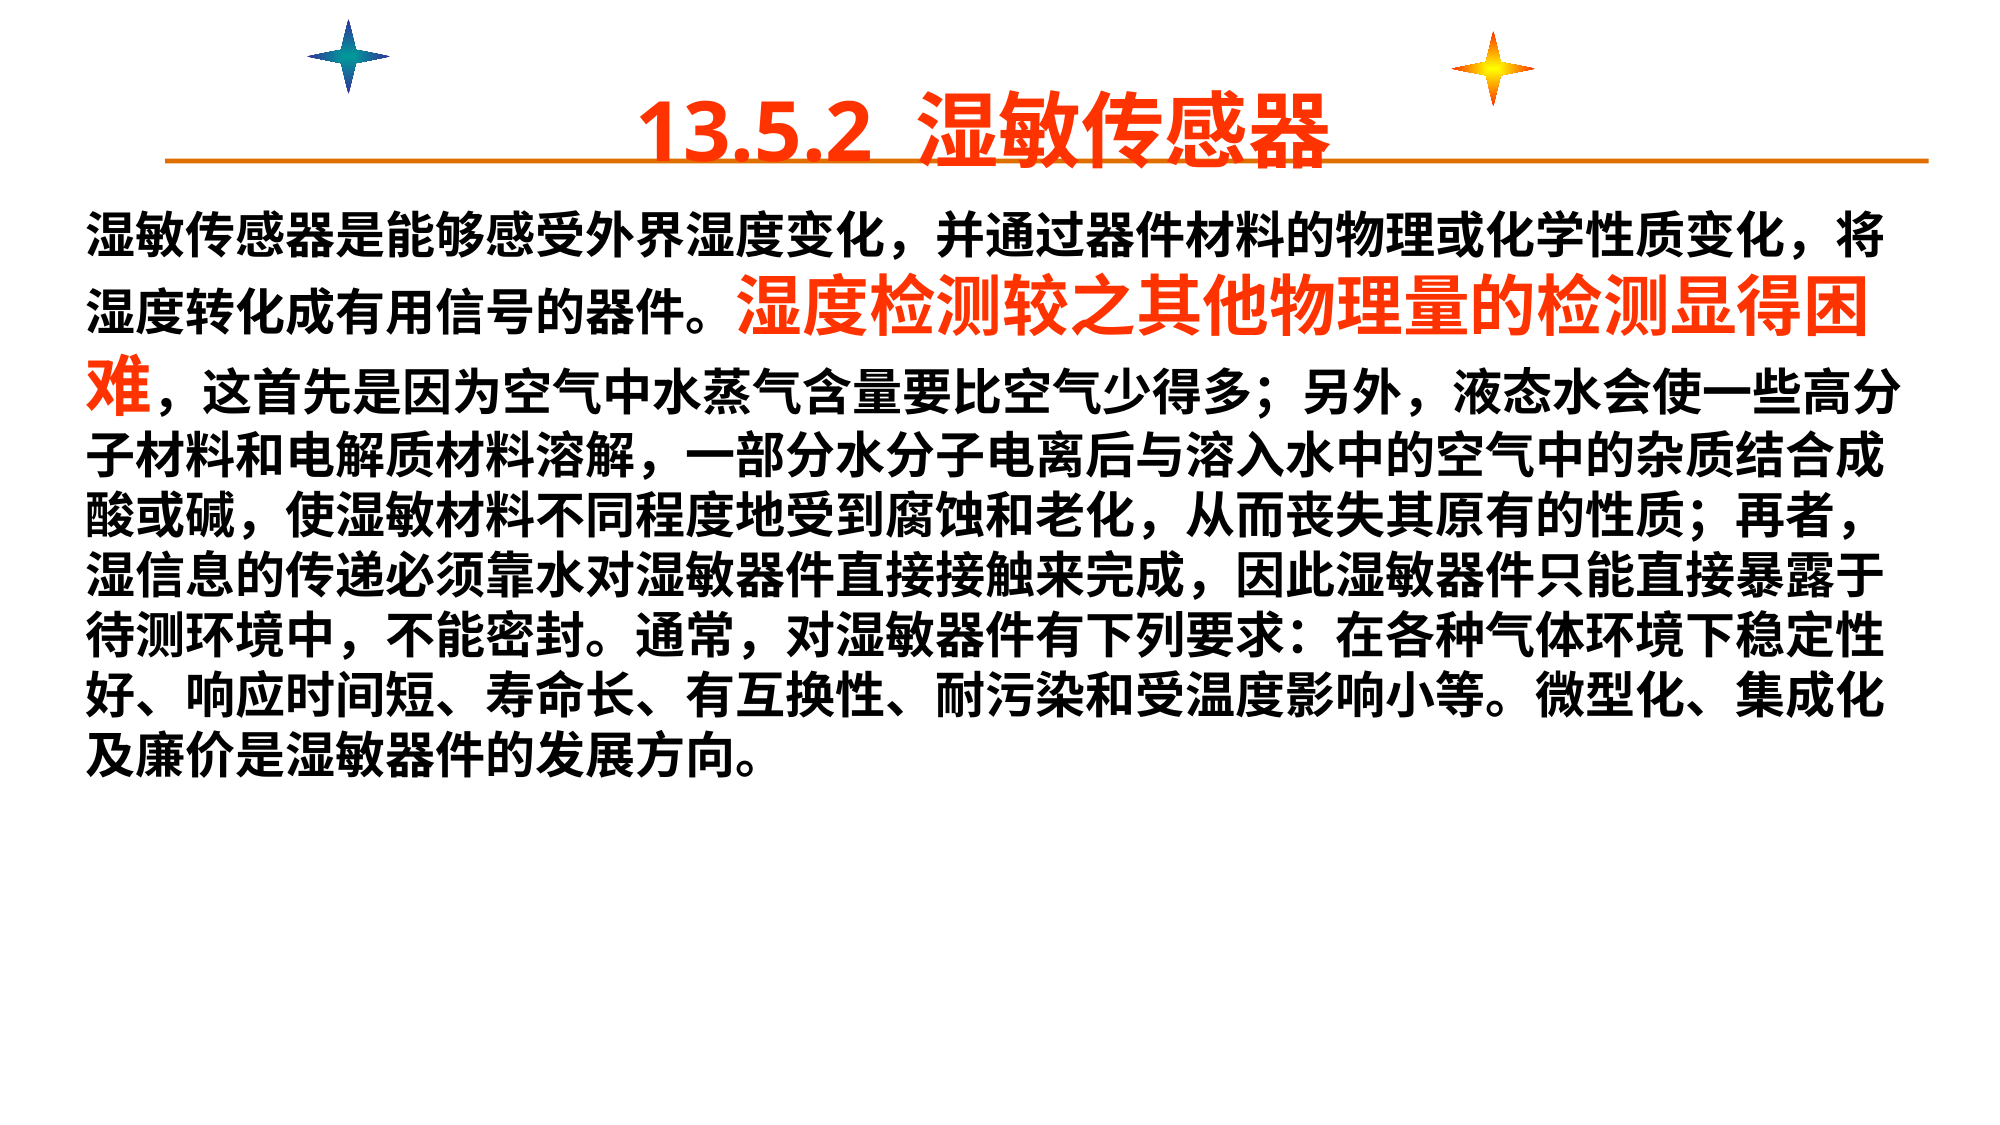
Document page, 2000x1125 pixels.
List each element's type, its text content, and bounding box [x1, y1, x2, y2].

text_box [345, 18, 352, 30]
text_box 湿敏传感器是能够感受外界湿度变化，并通过器件材料的物理或化学性质变化，将湿度转化成有用信号的器件。湿度检测较之其他物理量的检测显得困难，这首先是因为空气中水蒸气含量要比空气少得多；另外，液态水会使一些高分子材料和电解质材料溶解，一部分水分子电离后与溶入水中的空气中的杂质结合成酸或碱，使湿敏材料不同程度地受到腐蚀和老化，从而丧失其原有的性质；再者，湿信息的传递必须靠水对湿敏器件直接接触来完成，因此湿敏器件只能直接暴露于待测环境中，不能密封。通常，对湿敏器件有下列要求：在各种气体环境下稳定性好、响应时间短、寿命长、有互换性、耐污染和受温度影响小等。微型化、集成化及廉价是湿敏器件的发展方向。 [70, 196, 1945, 791]
text_box 13.5.2 湿敏传感器 [244, 30, 1677, 186]
